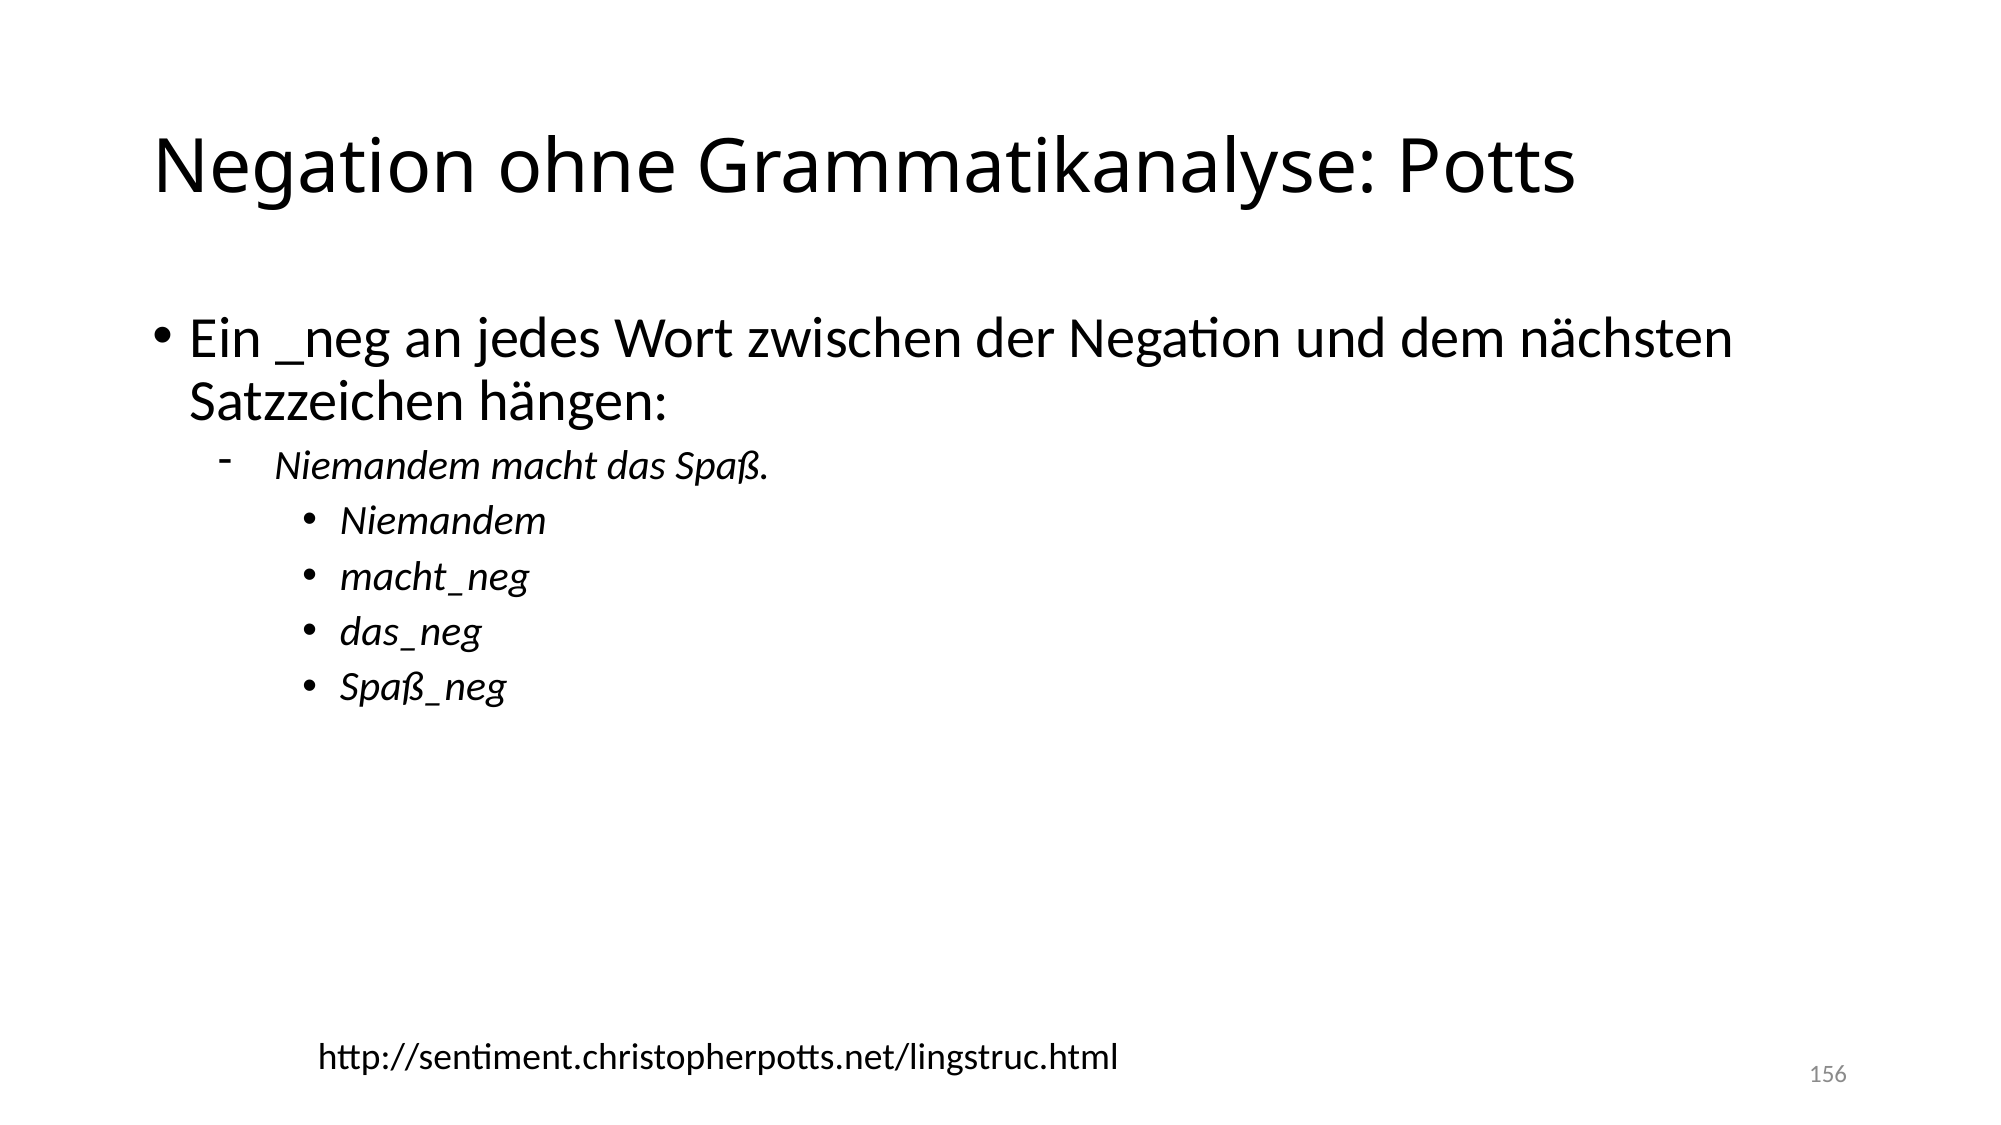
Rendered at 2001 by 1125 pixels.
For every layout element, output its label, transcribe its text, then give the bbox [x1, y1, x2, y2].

title Negation ohne Grammatikanalyse: Potts [137, 59, 1863, 278]
list Ein _neg an jedes Wort zwischen der Negation und dem nächsten Satzzeichen hängen: Niemandem macht das Spaß. Niemandem macht_neg das_neg Spaß_neg [137, 299, 1863, 1014]
text_box http://sentiment.christopherpotts.net/lingstruc.html [303, 1024, 1544, 1085]
slide_number 156 [1412, 1042, 1863, 1103]
